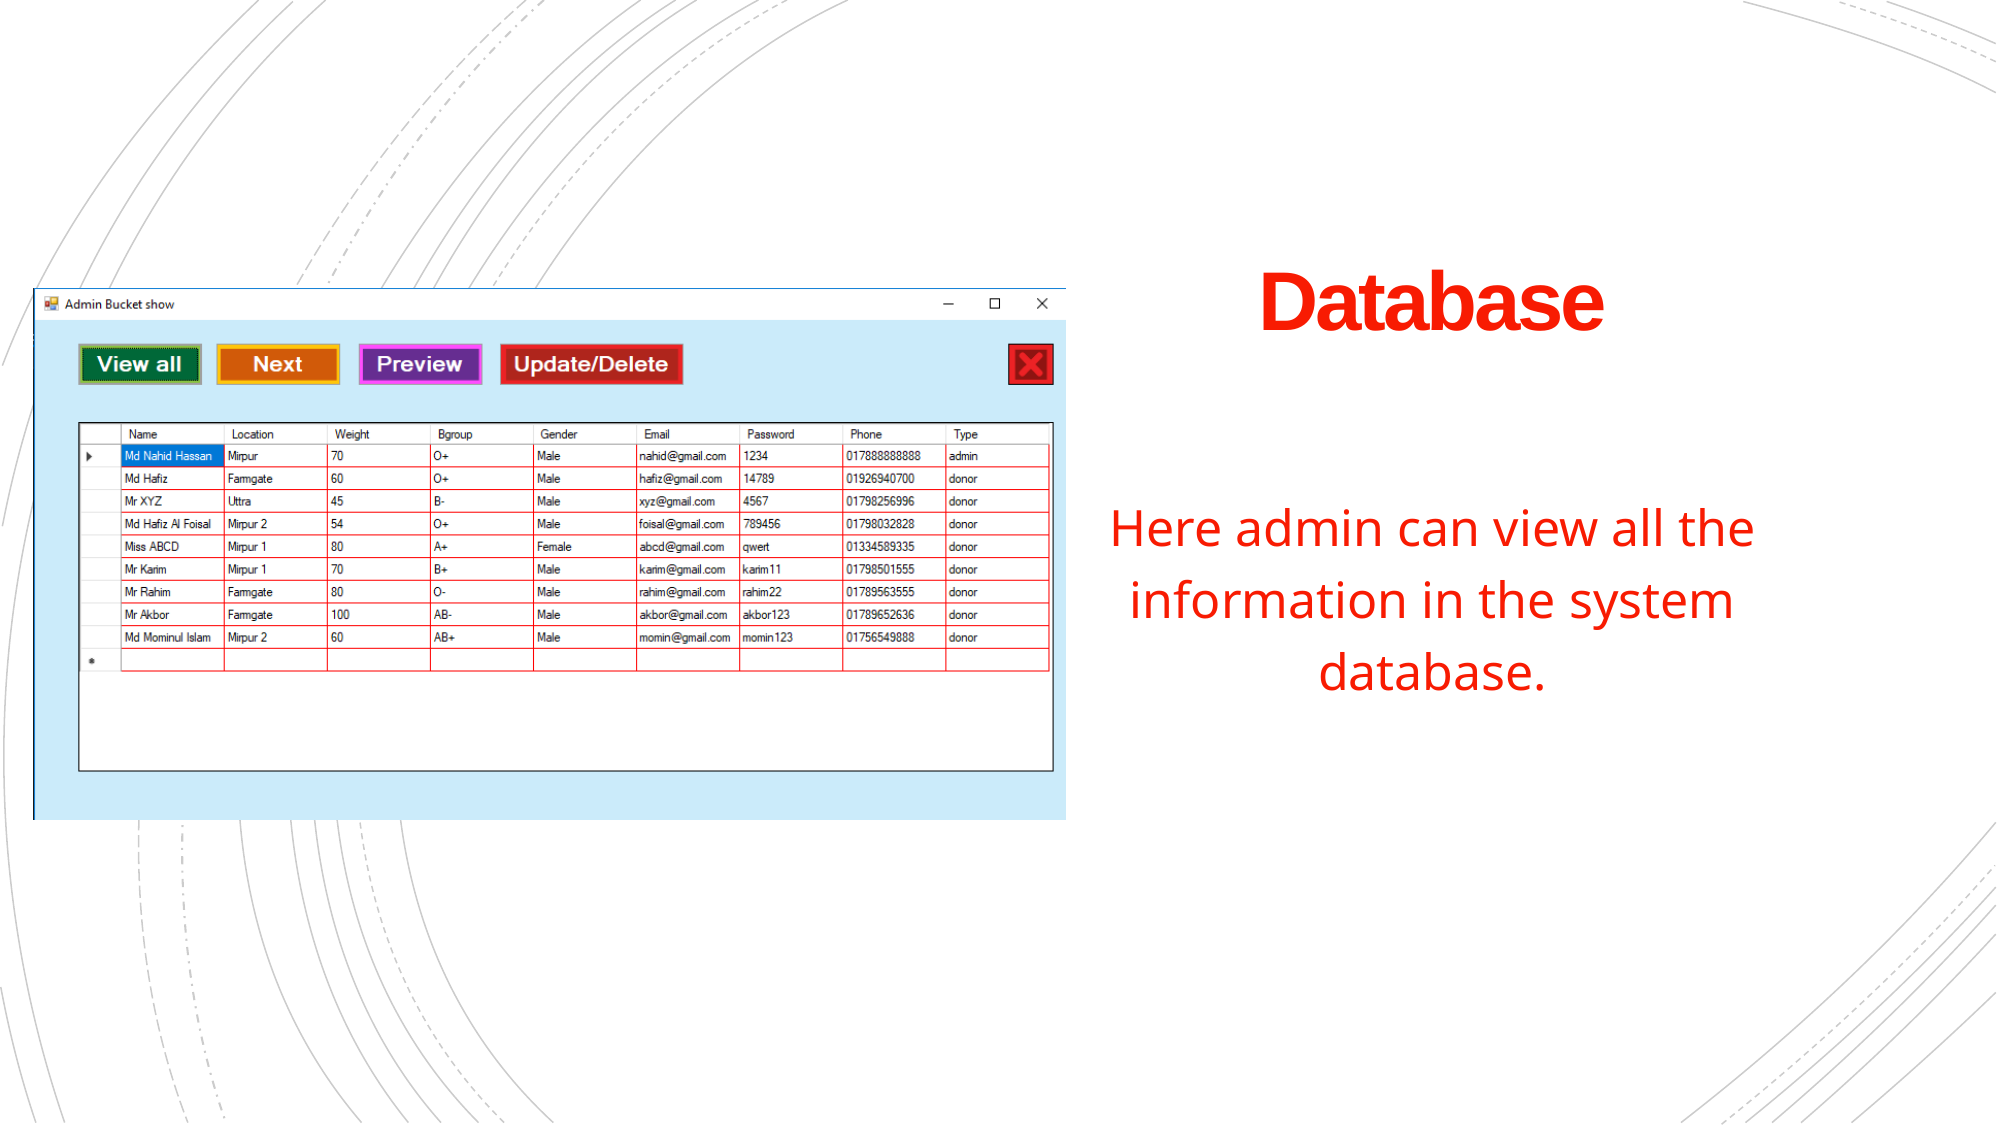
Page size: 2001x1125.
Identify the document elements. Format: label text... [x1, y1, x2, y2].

title Database [1080, 224, 1786, 455]
picture [33, 287, 1066, 820]
list Here admin can view all the information in the system database. [1080, 477, 1786, 886]
